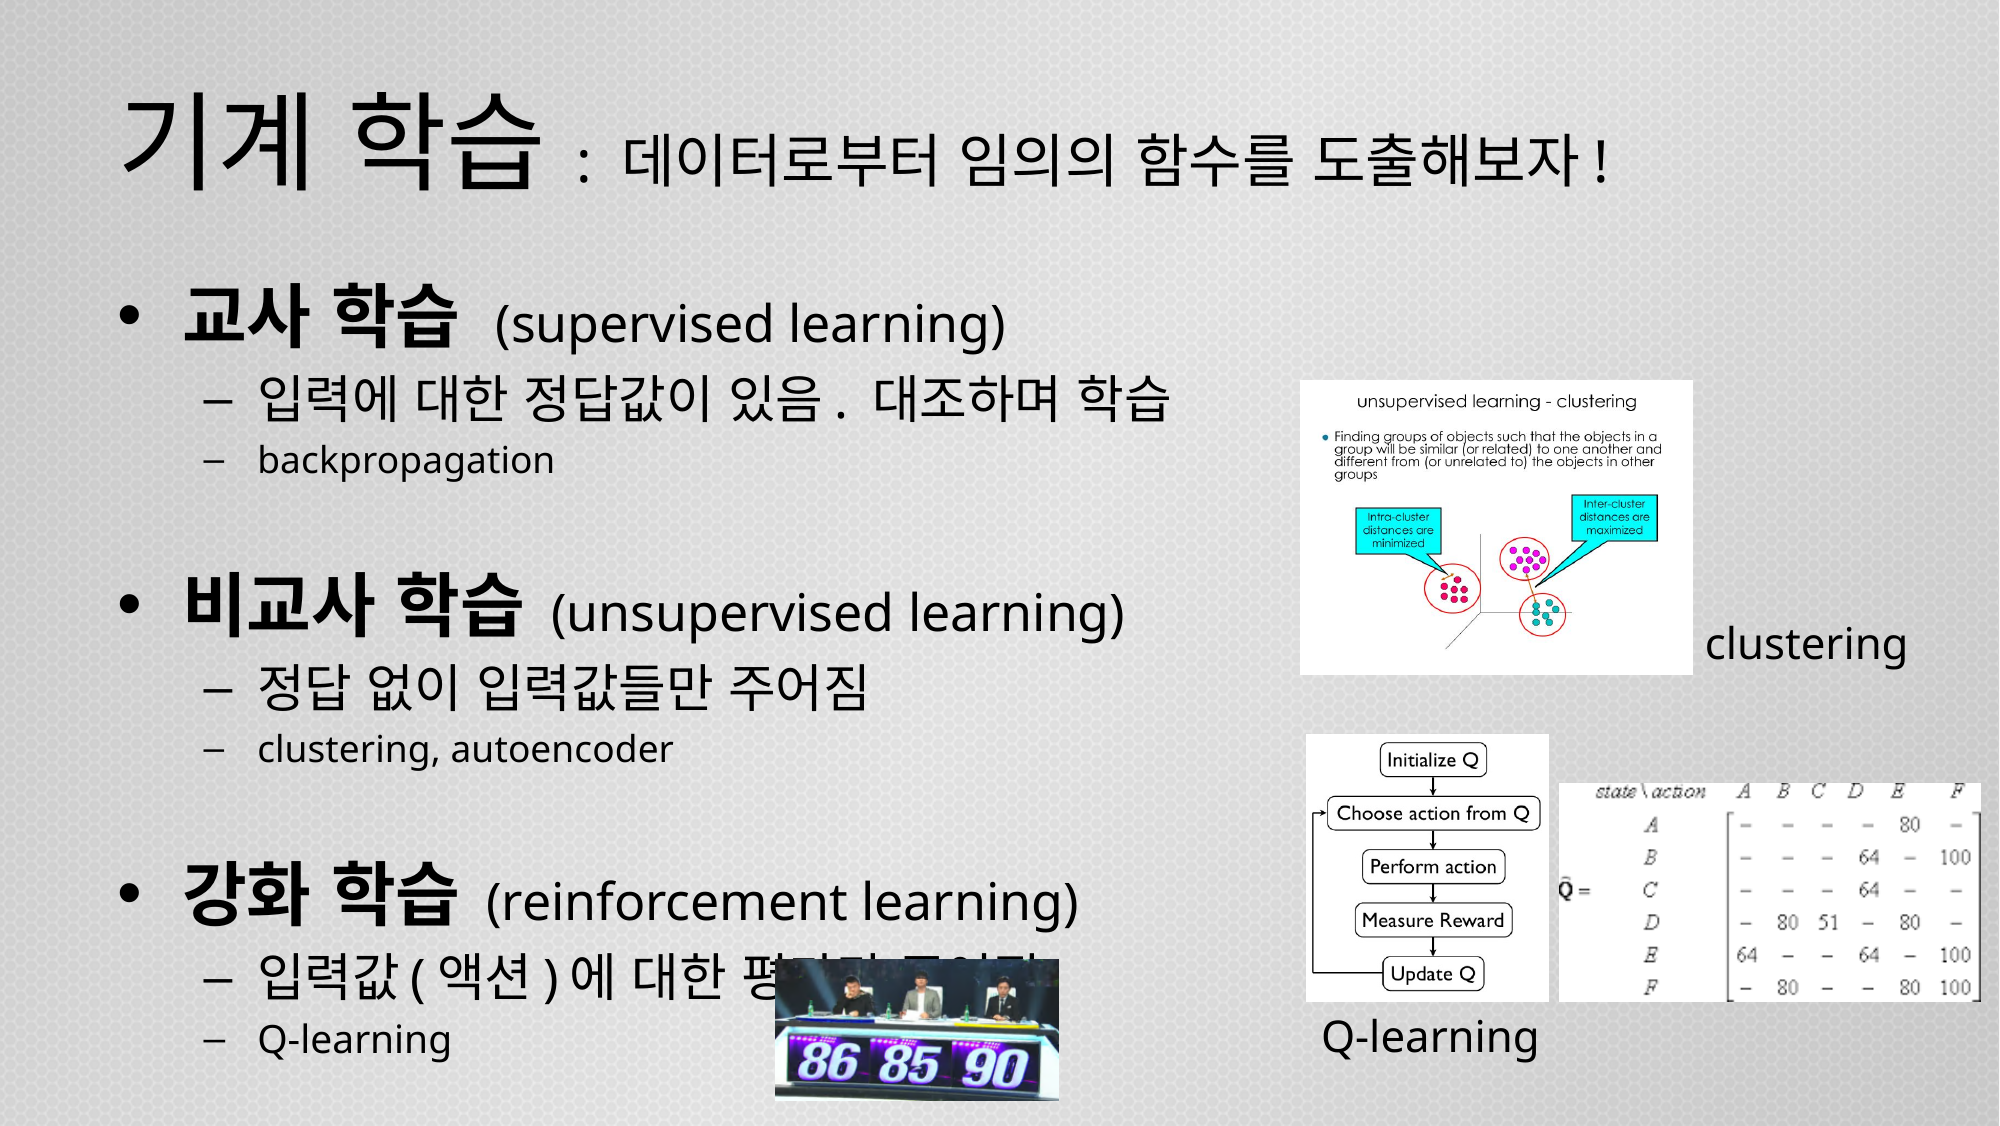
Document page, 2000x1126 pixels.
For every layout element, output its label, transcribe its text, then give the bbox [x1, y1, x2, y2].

list 교사 학습 (supervised learning) 입력에 대한 정답값이 있음. 대조하며 학습 backpropagation 비교사 학습 (unsupervised learning) 정답 없이 입력값들만 주어짐 clustering, autoencoder 강화 학습 (reinforcement learning) 입력값(액션)에 대한 평가만 주어짐 Q-learning [99, 262, 1900, 1071]
text_box clustering [1698, 608, 1924, 676]
title 기계 학습 : 데이터로부터 임의의 함수를 도출해보자! [99, 45, 1900, 233]
text_box Q-learning [1306, 1005, 1555, 1069]
picture [0, 0, 2000, 1126]
